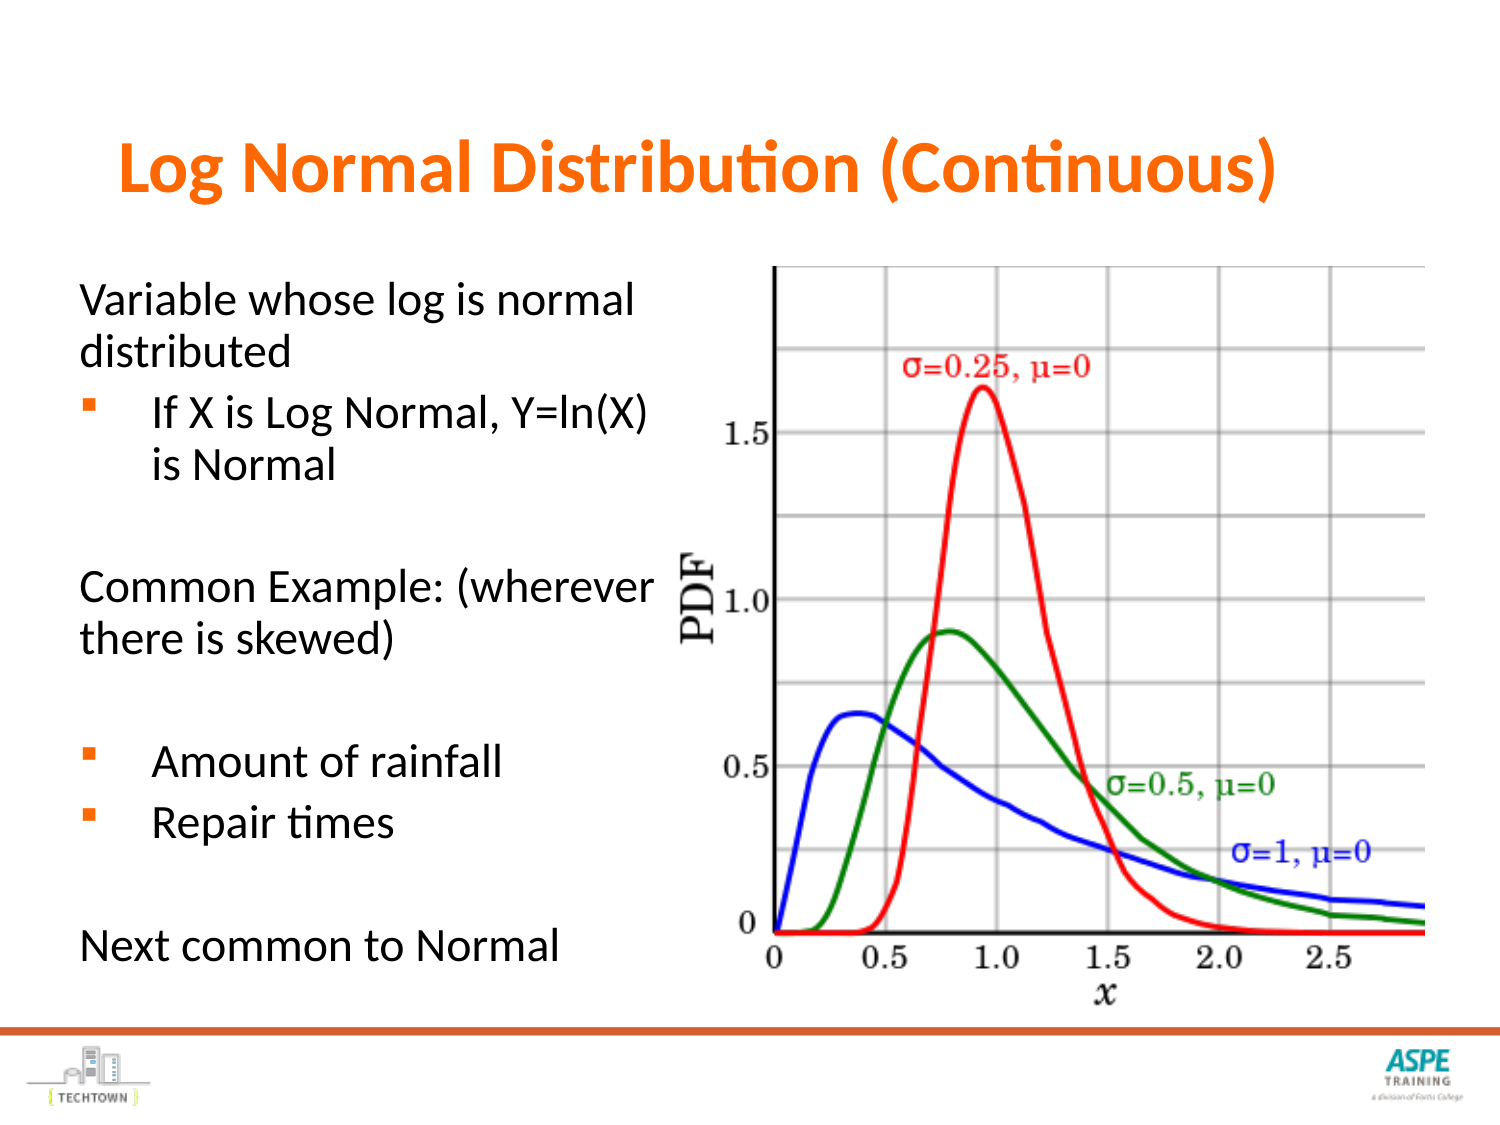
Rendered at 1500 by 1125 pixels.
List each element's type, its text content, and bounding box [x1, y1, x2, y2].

title Log Normal Distribution (Continuous) [103, 59, 1397, 266]
list Variable whose log is normal distributed If X is Log Normal, Y=ln(X) is Normal Common Example: (wherever there is skewed) Amount of rainfall Repair times Next common to Normal [64, 266, 674, 981]
picture [674, 266, 1425, 1017]
